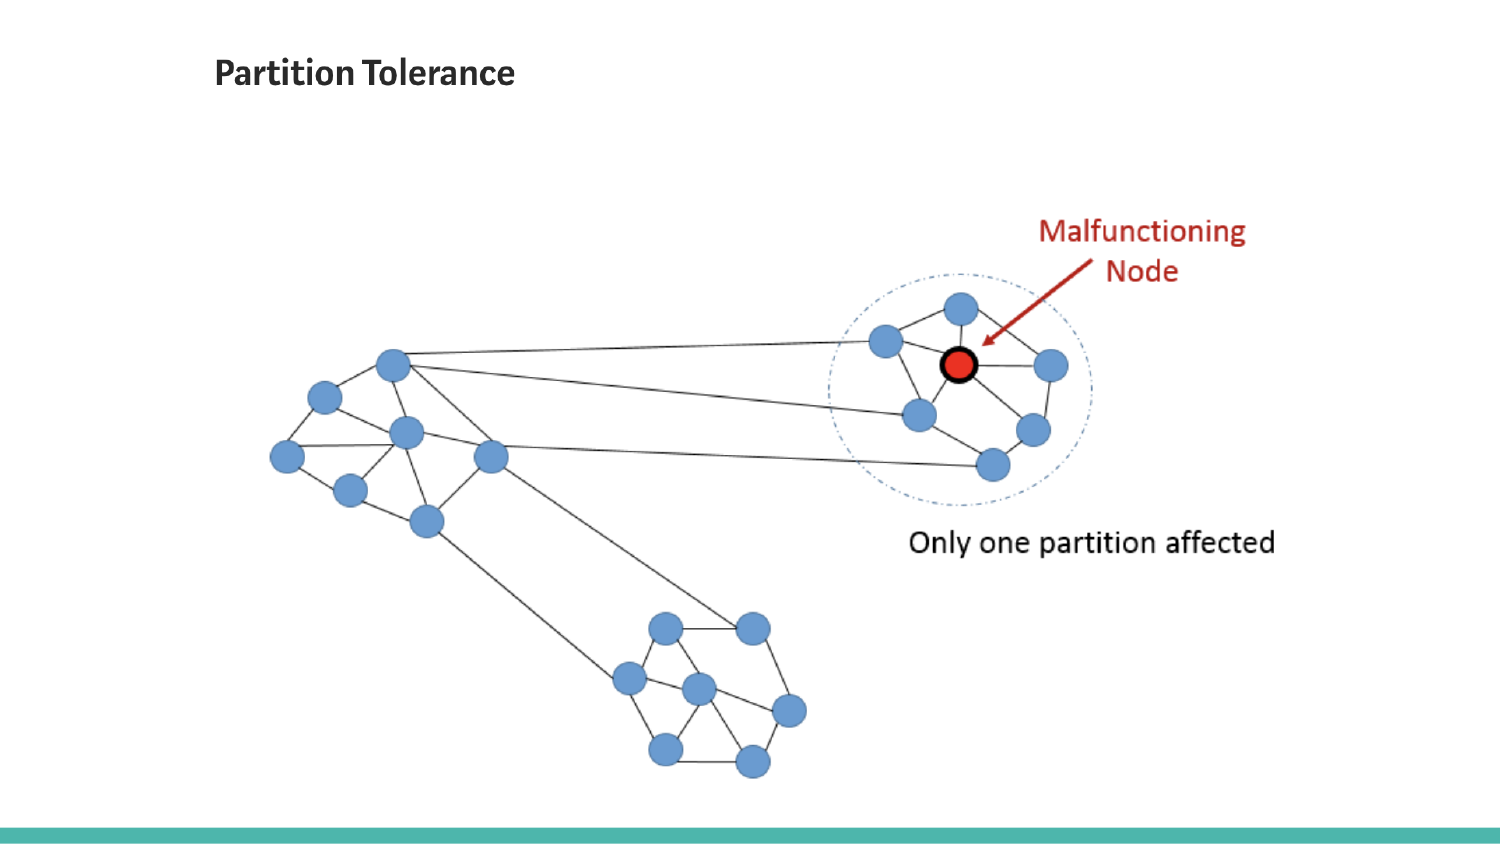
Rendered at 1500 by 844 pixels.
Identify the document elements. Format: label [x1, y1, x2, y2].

picture [131, 24, 1369, 819]
